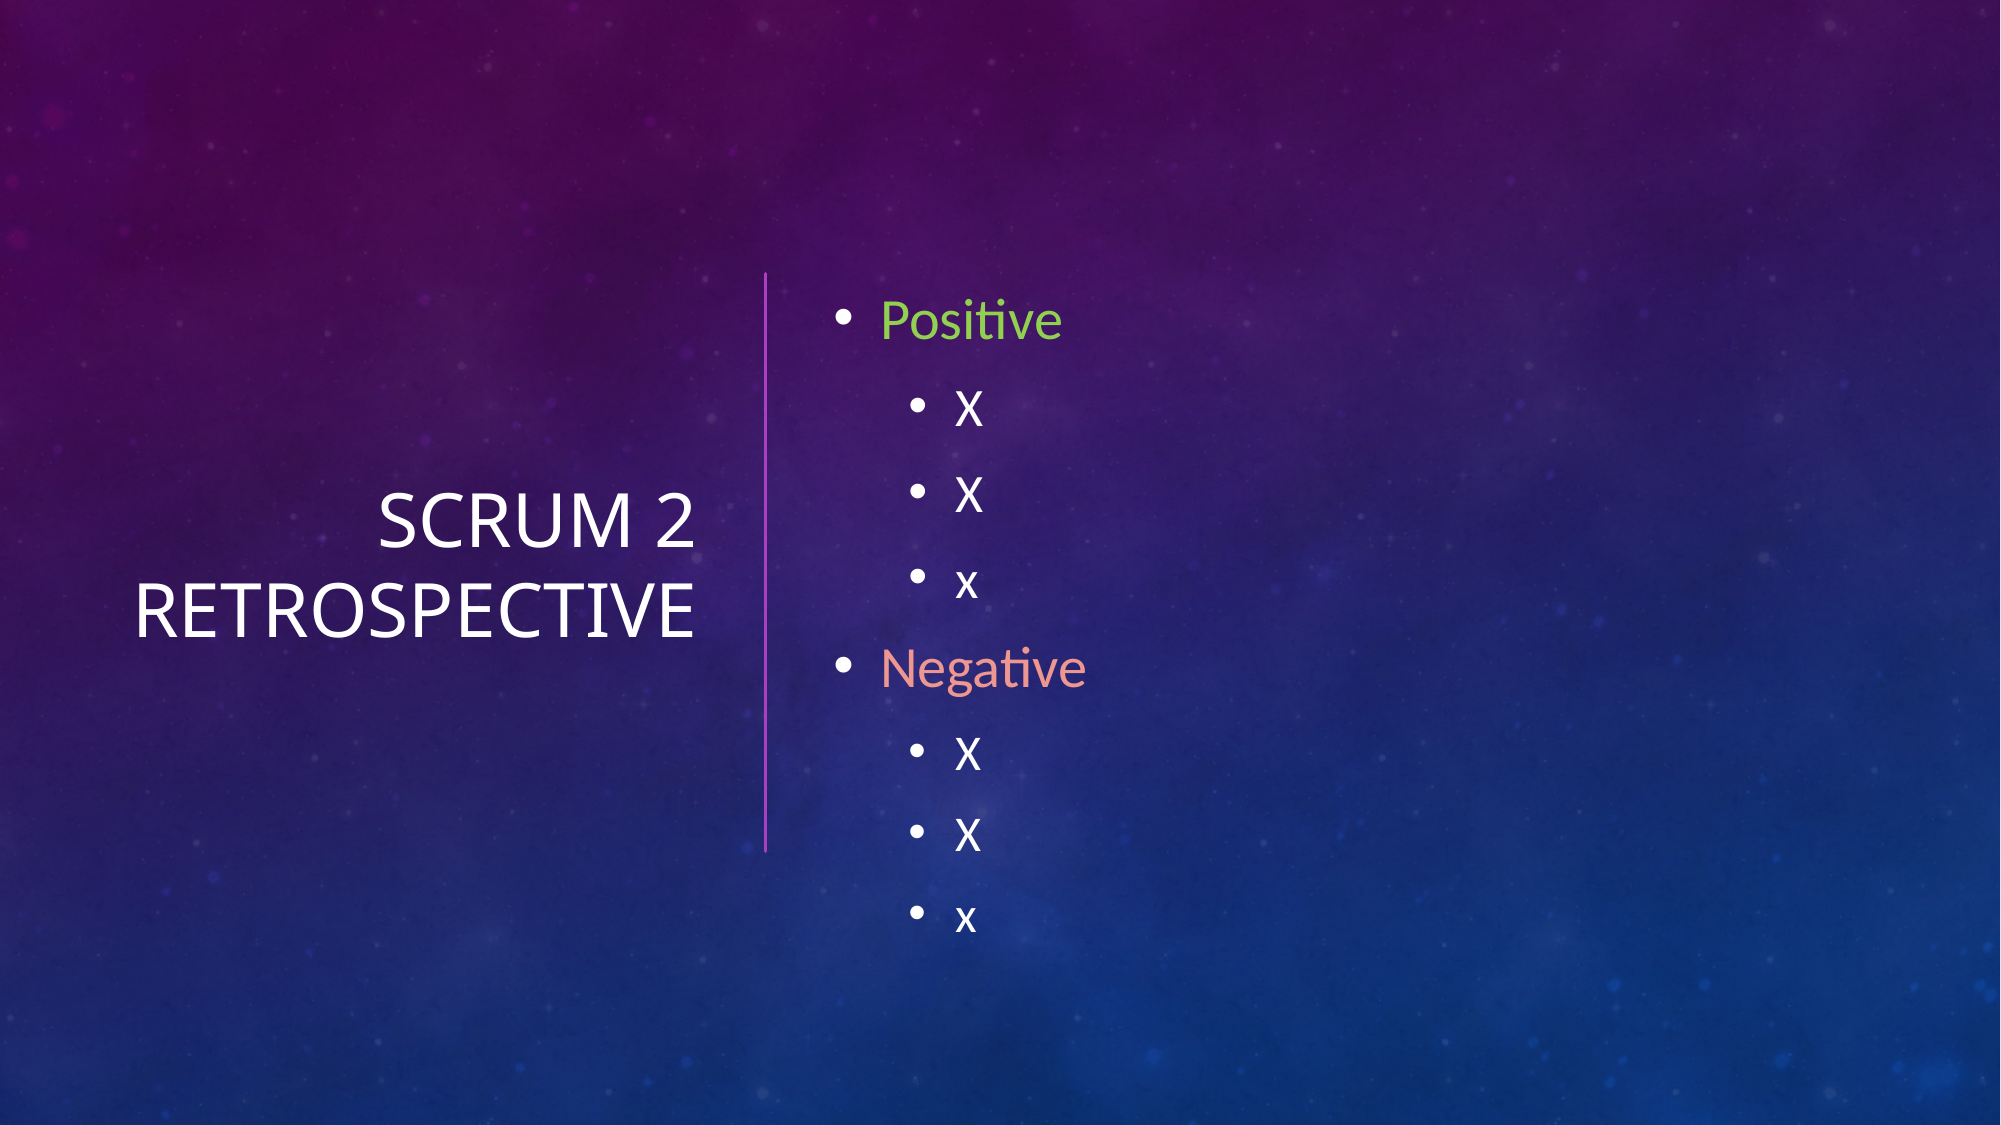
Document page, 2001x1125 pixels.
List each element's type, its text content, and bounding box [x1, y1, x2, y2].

list Positive X X x Negative X X x [818, 273, 1888, 1022]
title Scrum 2 retrospective [112, 188, 713, 937]
text_box [0, 0, 2000, 1125]
